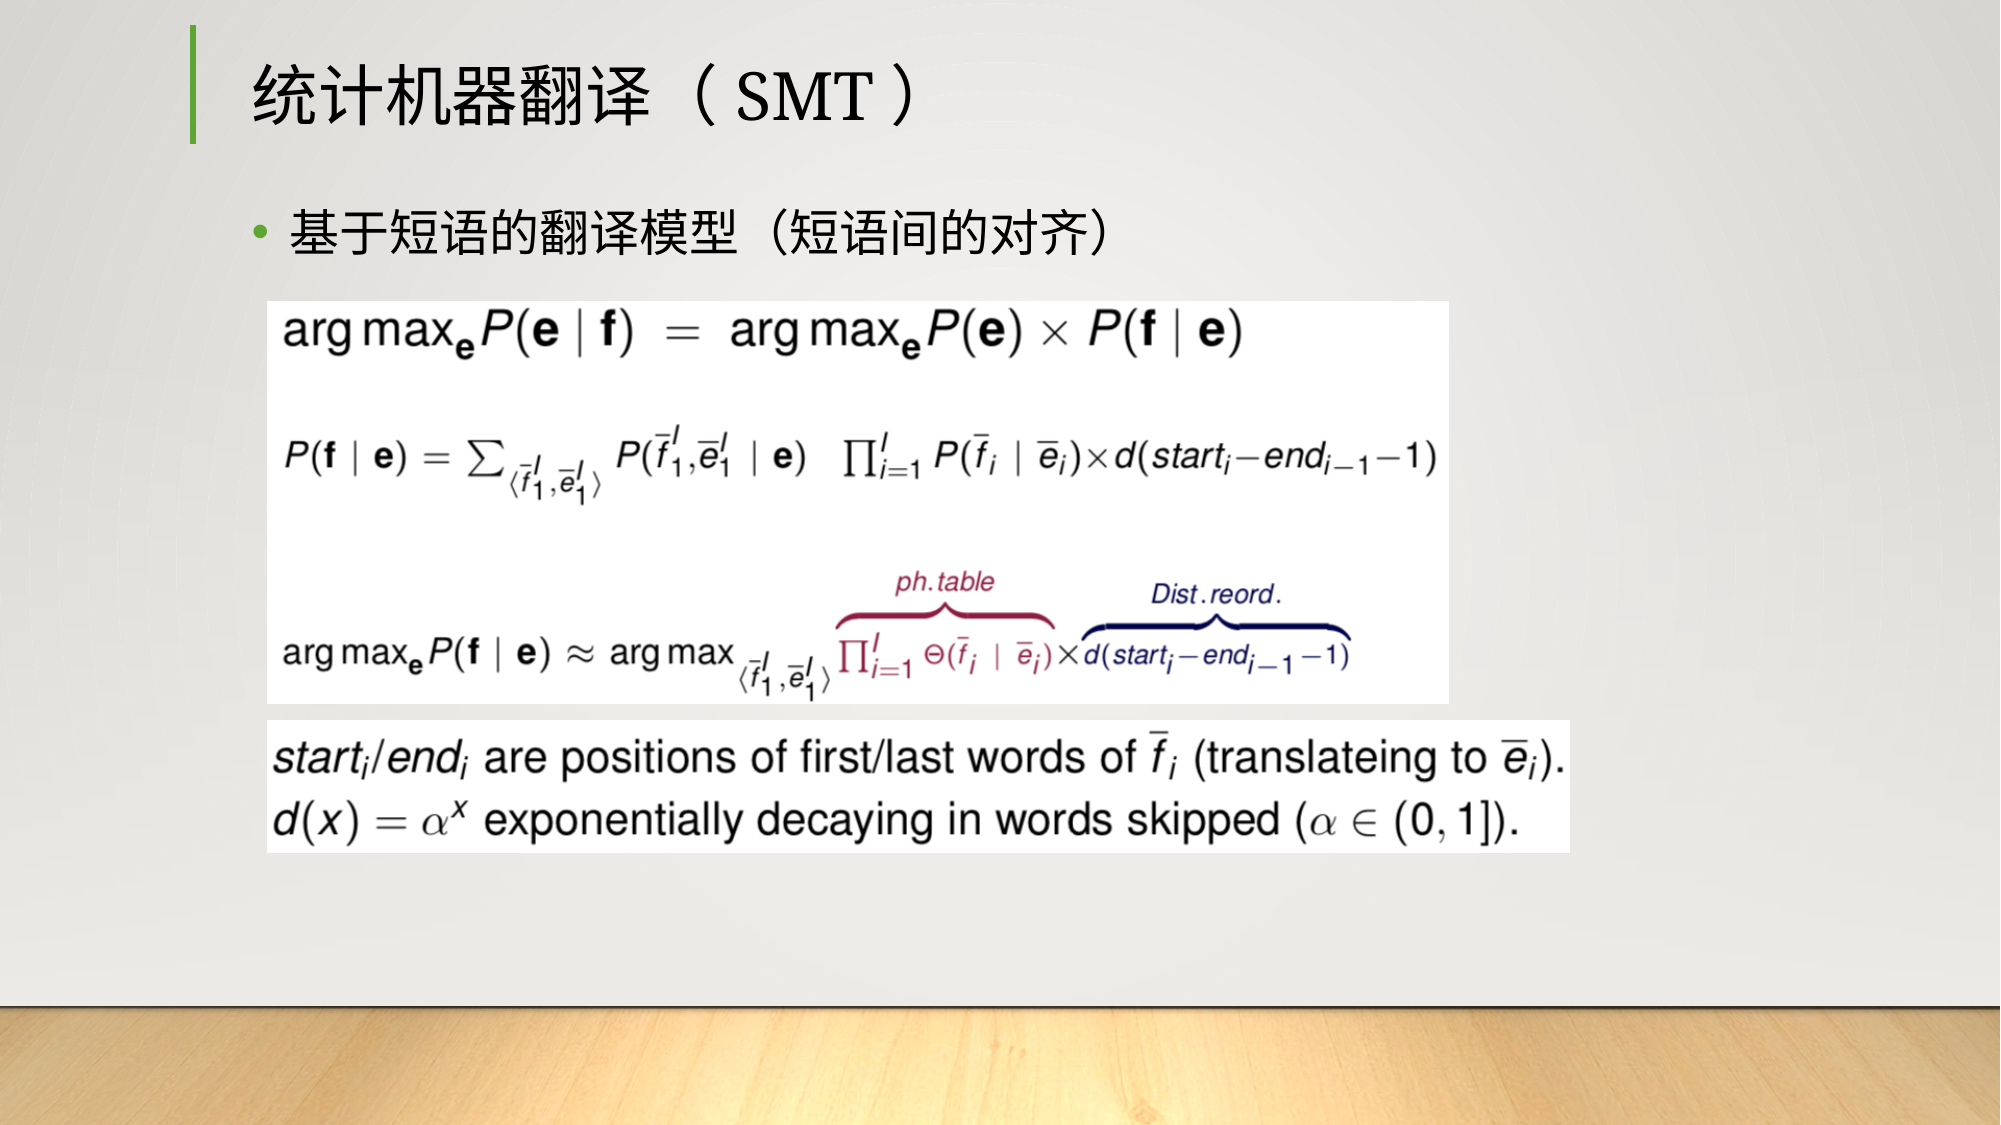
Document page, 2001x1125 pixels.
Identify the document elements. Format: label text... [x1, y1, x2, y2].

list 基于短语的翻译模型（短语间的对齐） [236, 193, 1799, 760]
picture [0, 1006, 2000, 1125]
picture [267, 301, 1450, 705]
title 统计机器翻译（SMT） [236, 23, 1799, 143]
picture [267, 720, 1570, 853]
